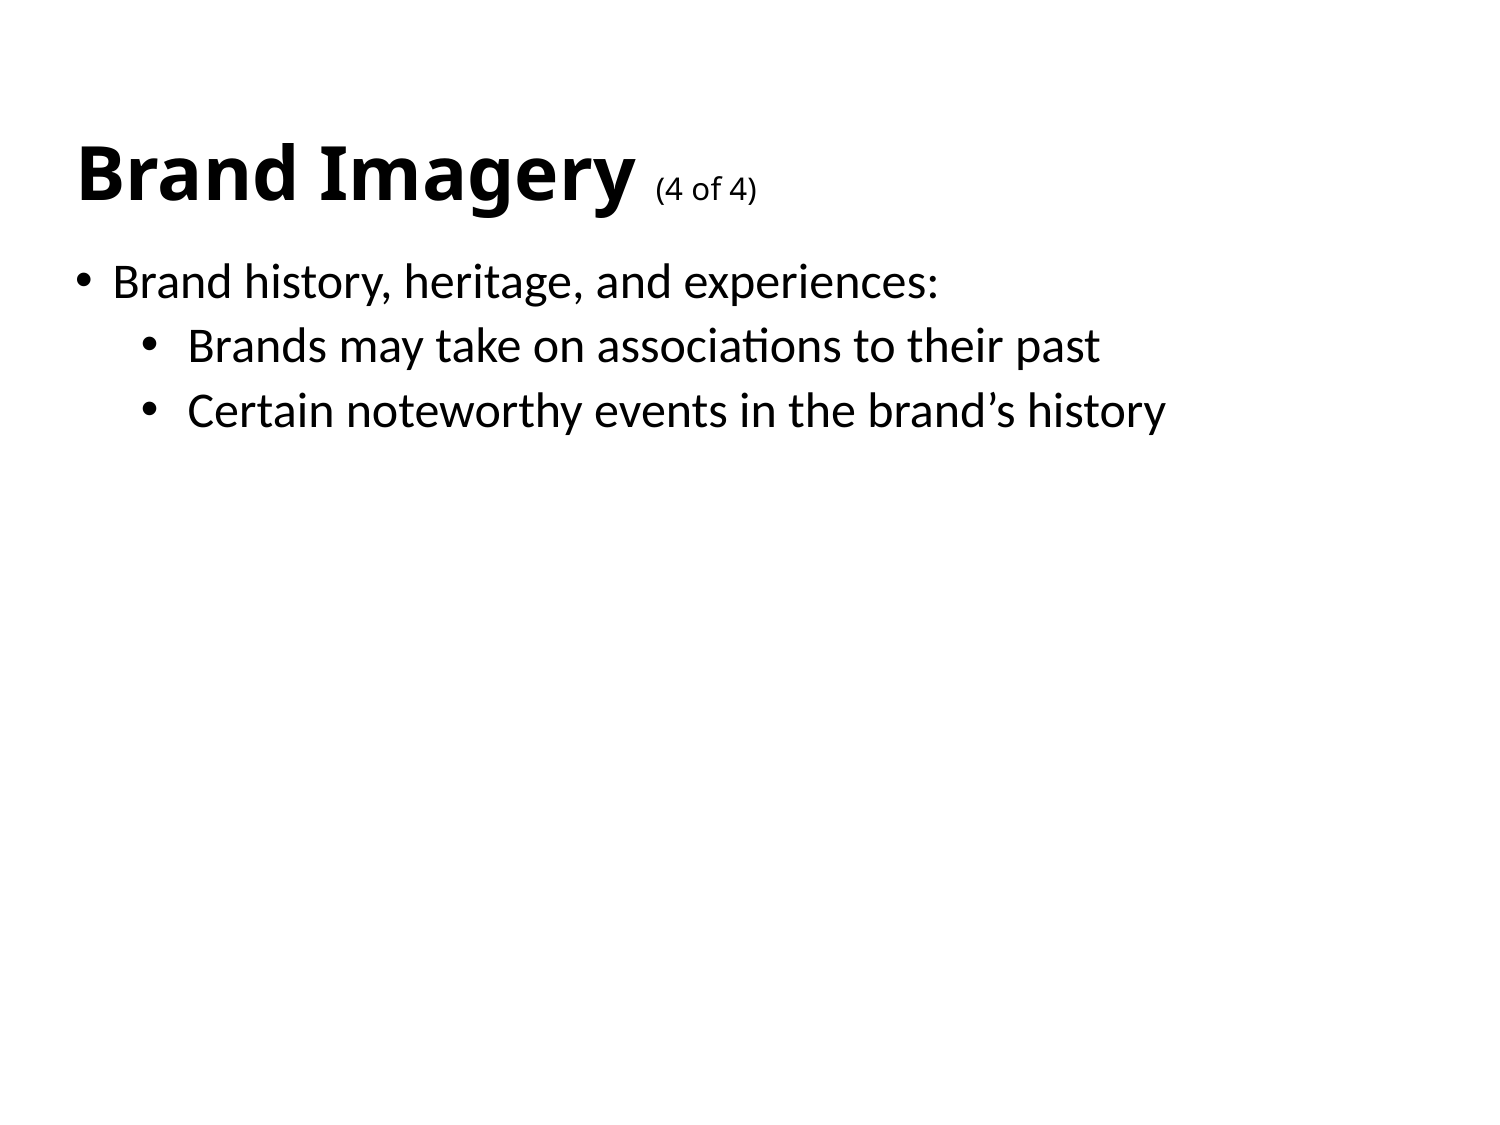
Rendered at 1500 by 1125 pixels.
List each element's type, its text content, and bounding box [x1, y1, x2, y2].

list Brand history, heritage, and experiences: Brands may take on associations to their past Certain noteworthy events in the brand’s history [75, 255, 1425, 983]
title Brand Imagery (4 of 4) [75, 35, 1425, 216]
